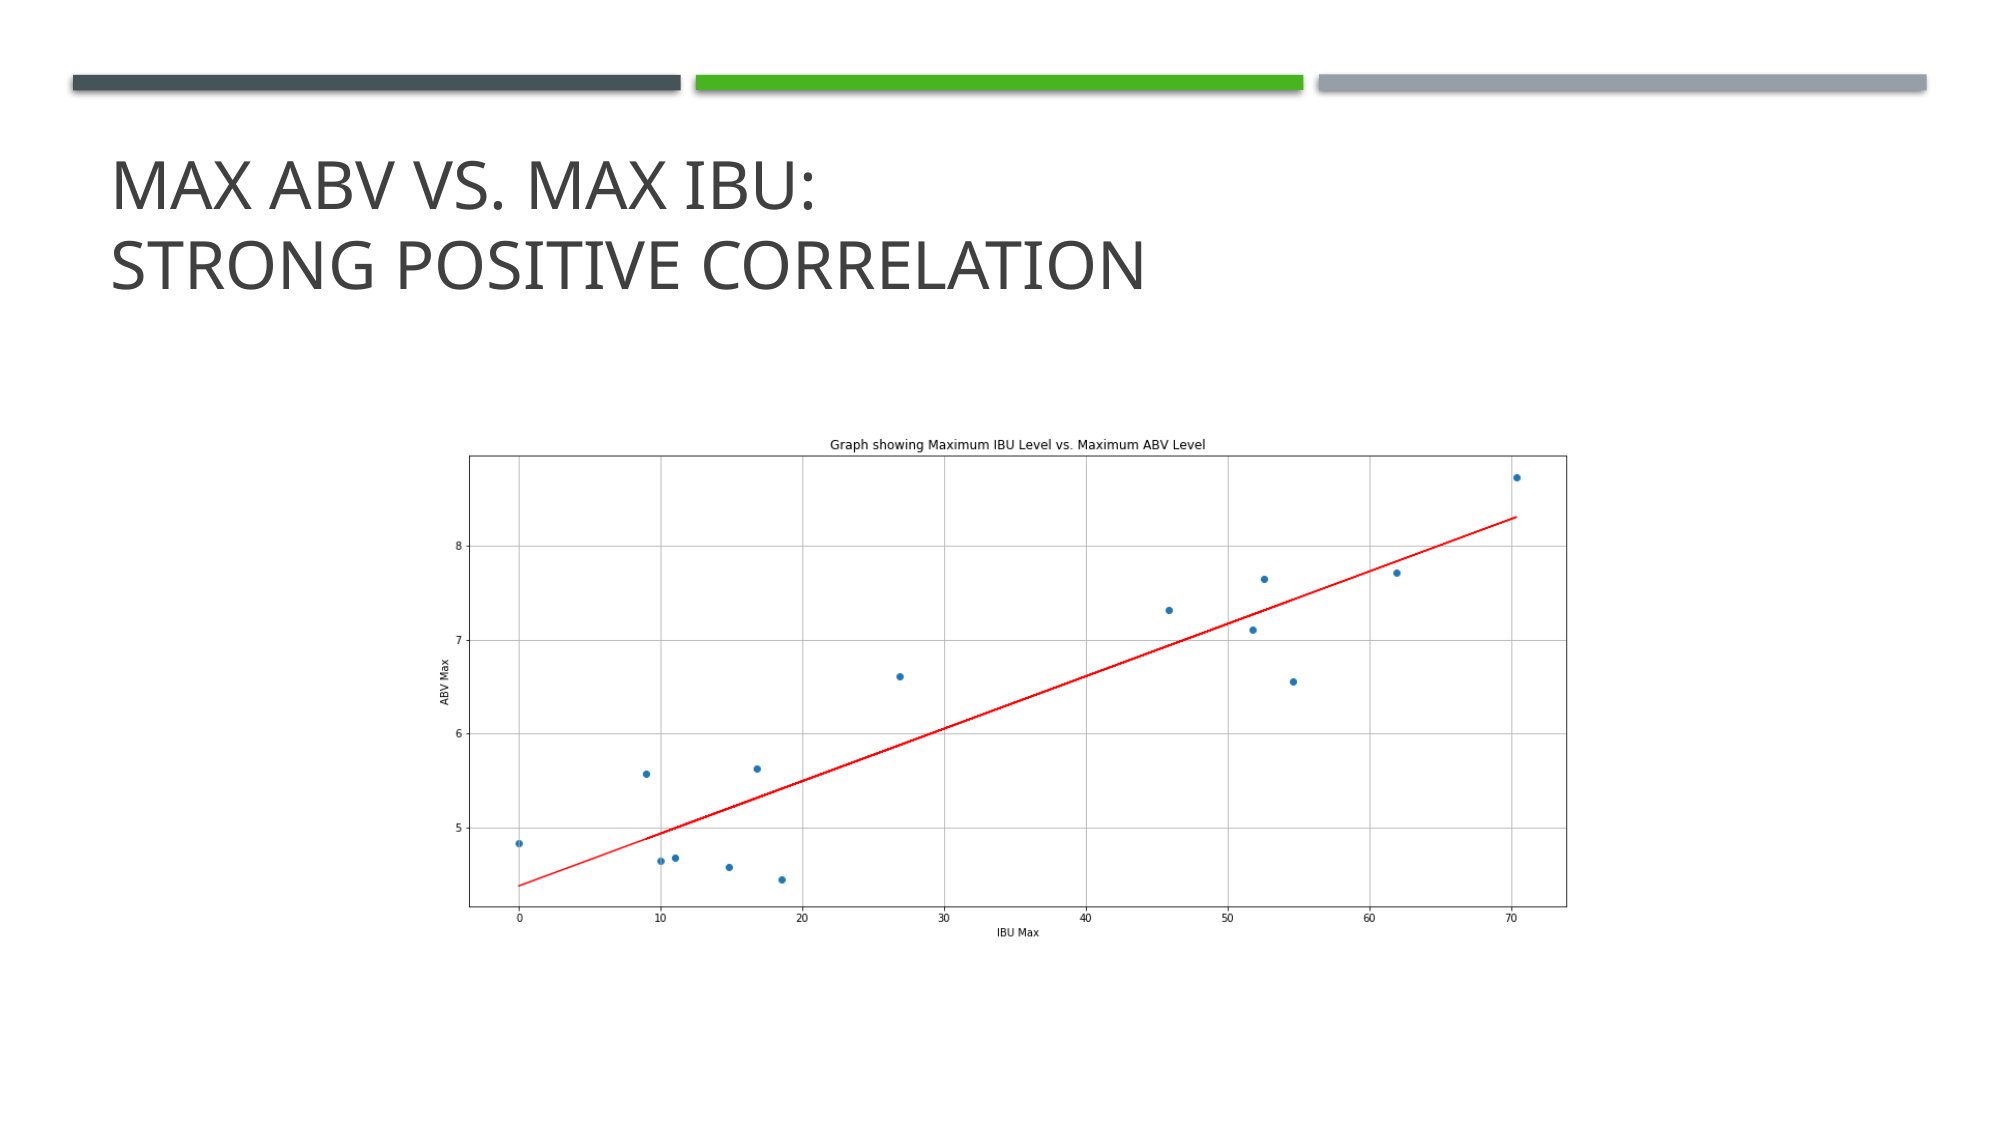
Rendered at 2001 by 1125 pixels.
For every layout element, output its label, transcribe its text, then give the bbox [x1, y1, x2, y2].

title Max abv vs. Max Ibu: strong Positive correlation [95, 115, 1905, 311]
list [291, 383, 1709, 981]
